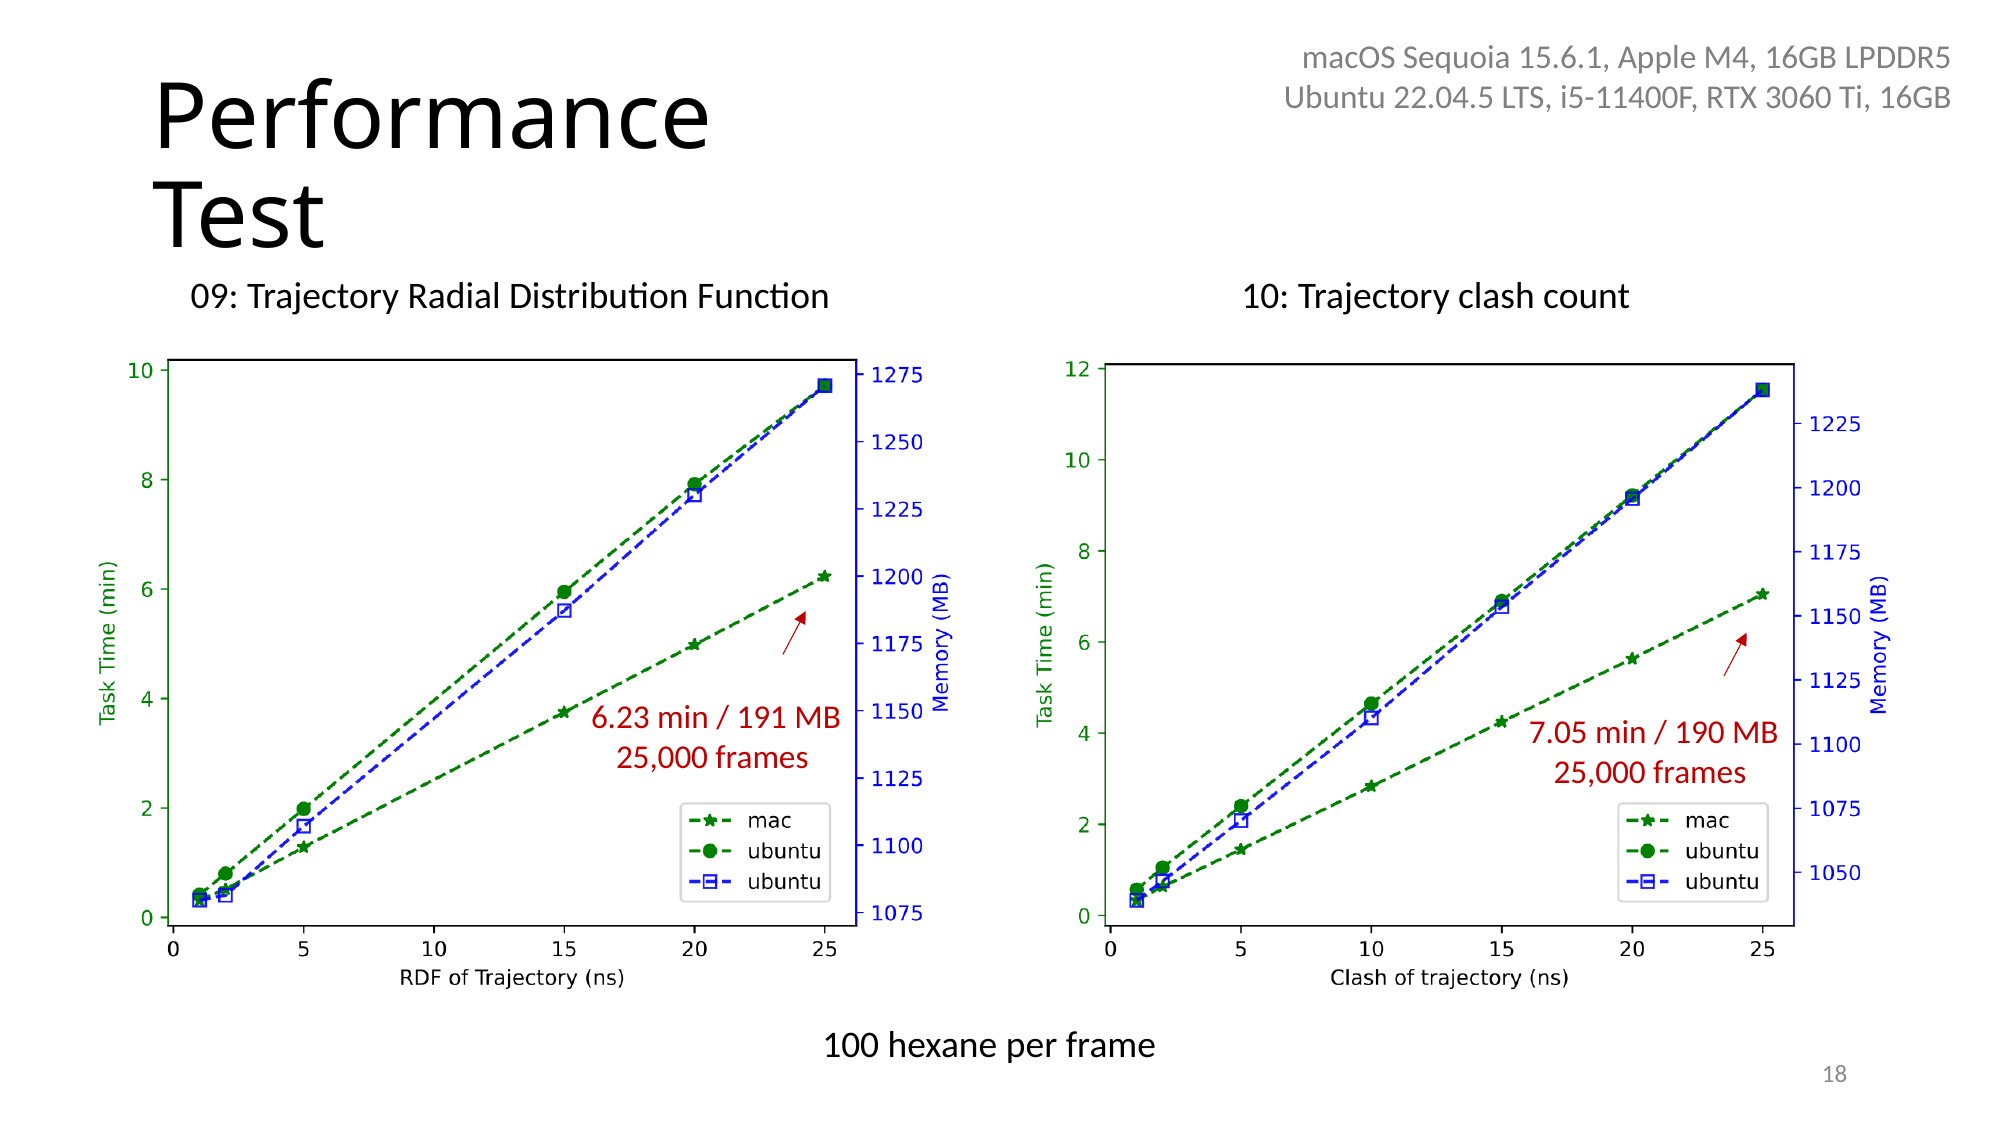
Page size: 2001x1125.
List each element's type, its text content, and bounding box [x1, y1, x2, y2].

text_box 10: Trajectory clash count [1226, 263, 1664, 324]
text_box 09: Trajectory Radial Distribution Function [175, 263, 849, 324]
title Performance Test [137, 59, 862, 278]
text_box macOS Sequoia 15.6.1, Apple M4, 16GB LPDDR5 Ubuntu 22.04.5 LTS, i5-11400F, RTX 3060 Ti, 16GB [1268, 27, 1967, 123]
text_box 100 hexane per frame [807, 1012, 1178, 1073]
picture [74, 337, 975, 1013]
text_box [1723, 632, 1747, 677]
slide_number 18 [1412, 1042, 1863, 1103]
picture [1012, 337, 1913, 1013]
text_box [782, 611, 806, 655]
